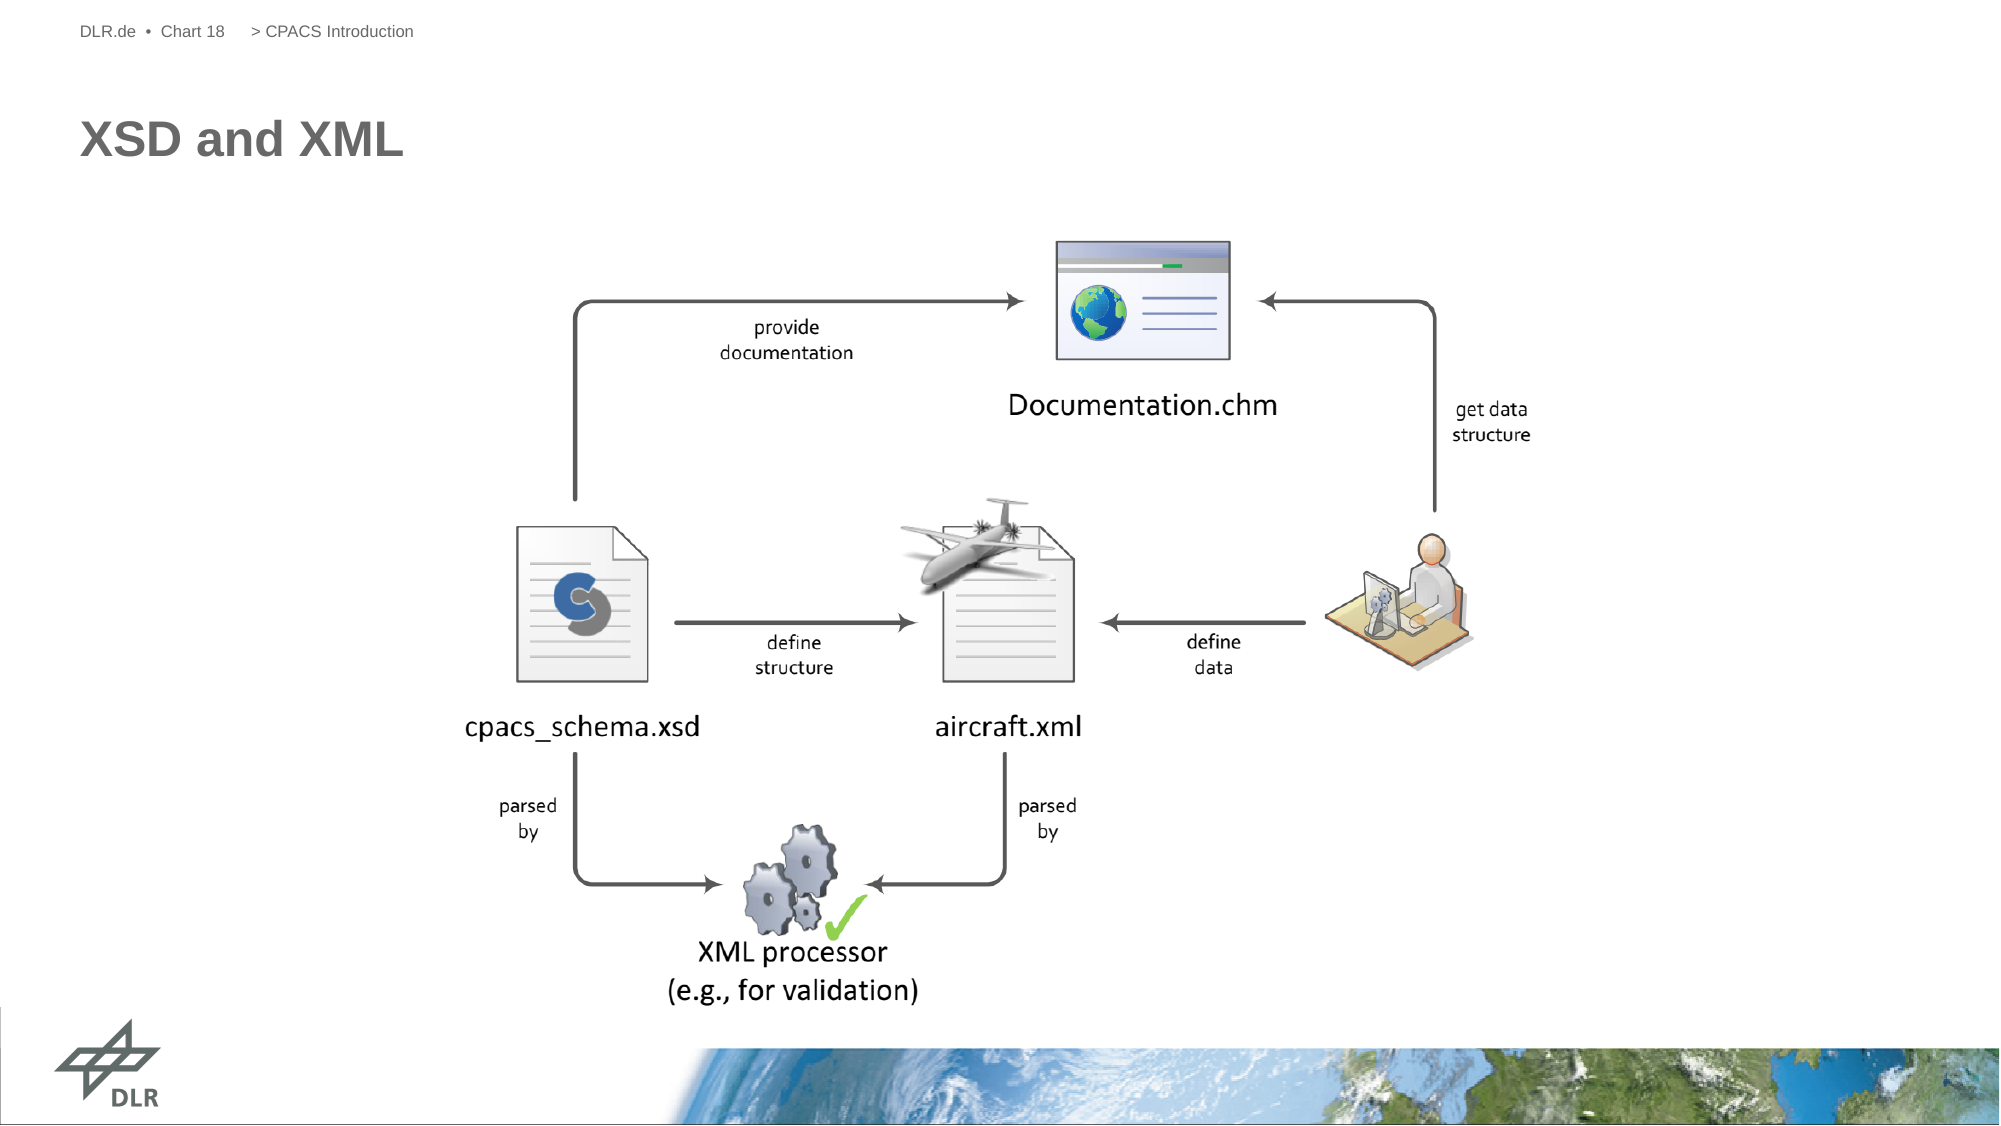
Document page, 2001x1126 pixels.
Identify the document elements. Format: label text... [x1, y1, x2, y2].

title XSD and XML [79, 106, 1921, 228]
footer > CPACS Introduction [251, 20, 1921, 45]
picture [0, 196, 2000, 1125]
slide_number DLR.de • Chart 18 [79, 20, 251, 45]
